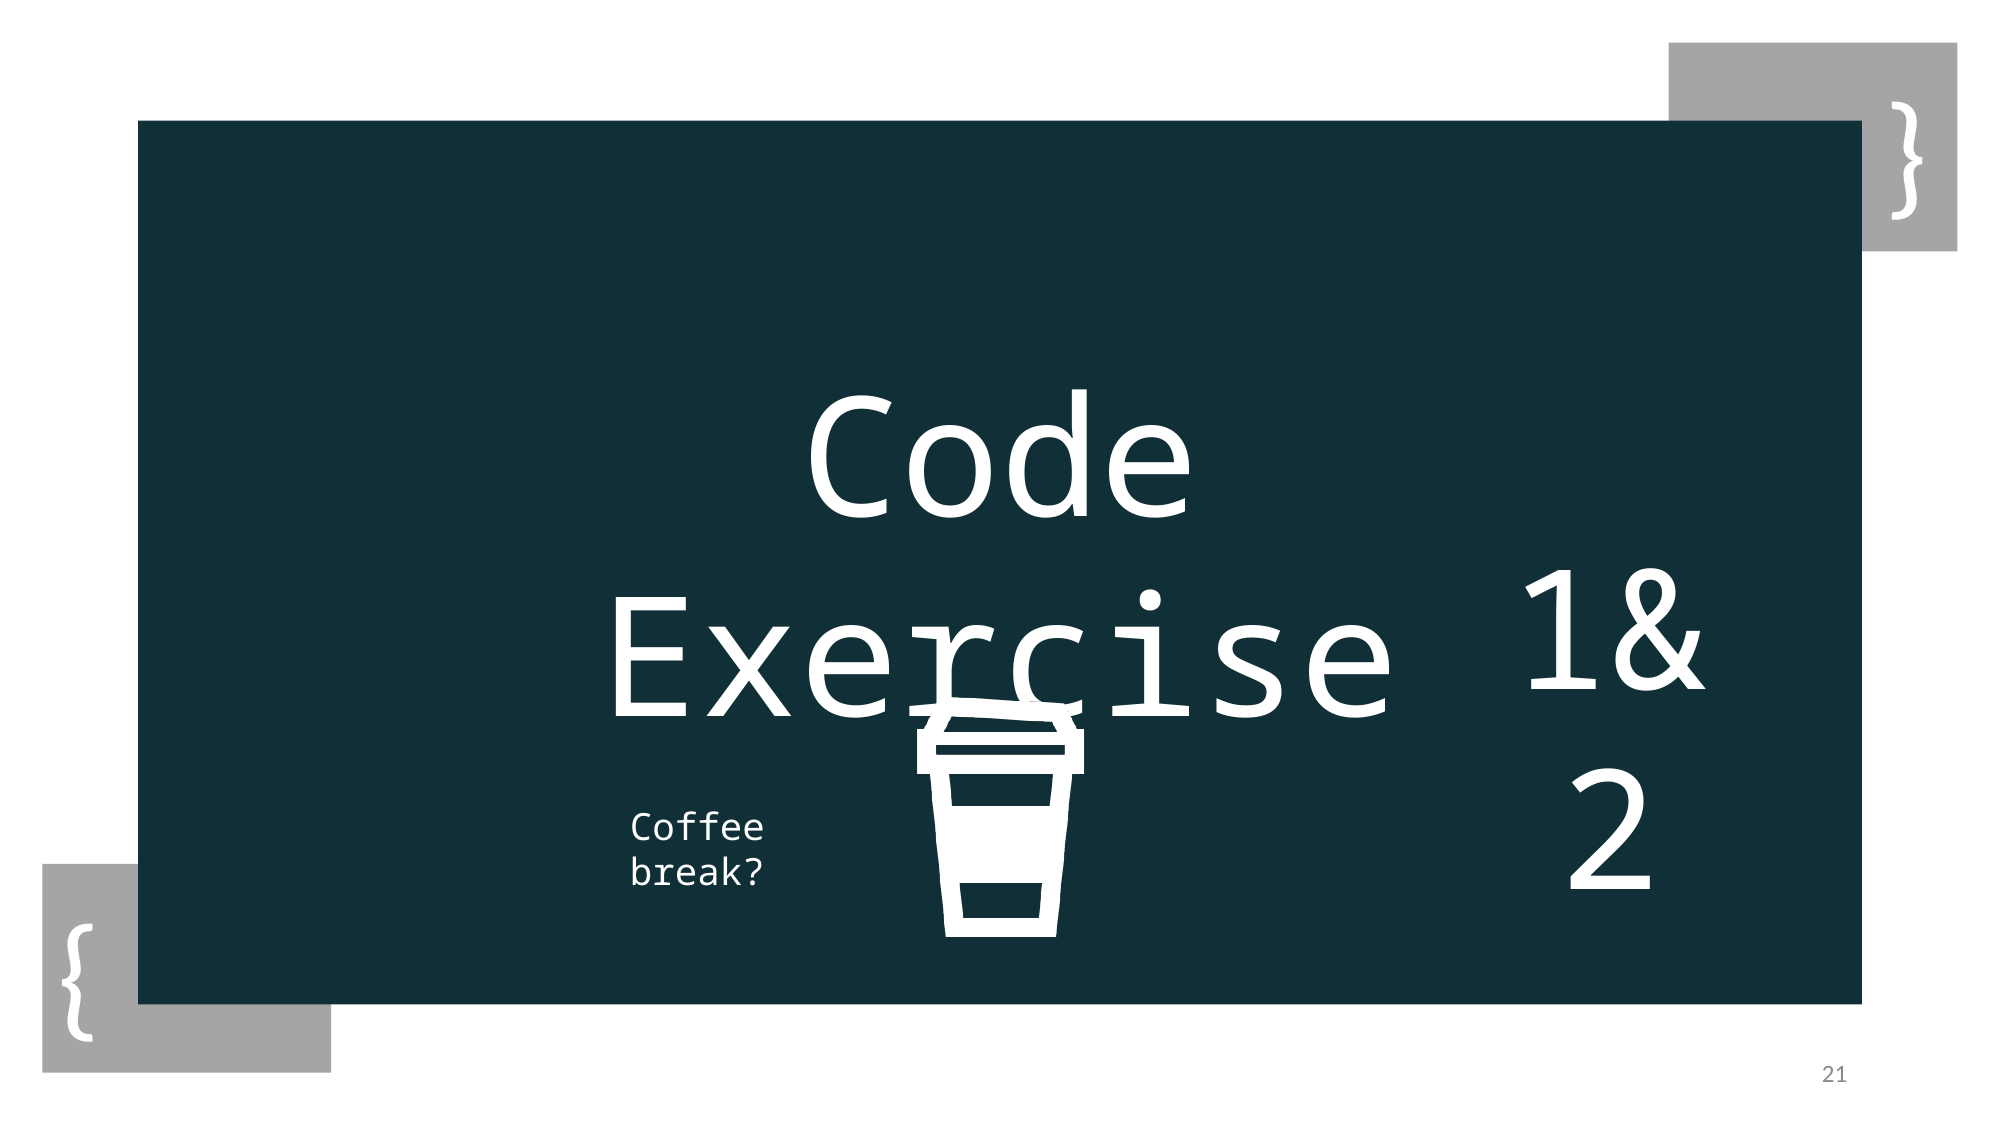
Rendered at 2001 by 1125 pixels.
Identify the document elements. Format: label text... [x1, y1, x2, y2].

text_box 1&2 [1448, 515, 1770, 931]
slide_number 21 [1412, 1042, 1863, 1103]
text_box Code Exercise [370, 342, 1630, 758]
text_box [137, 120, 1863, 1005]
text_box } [1668, 41, 1958, 252]
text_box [614, 661, 1154, 969]
text_box { [41, 863, 332, 1074]
